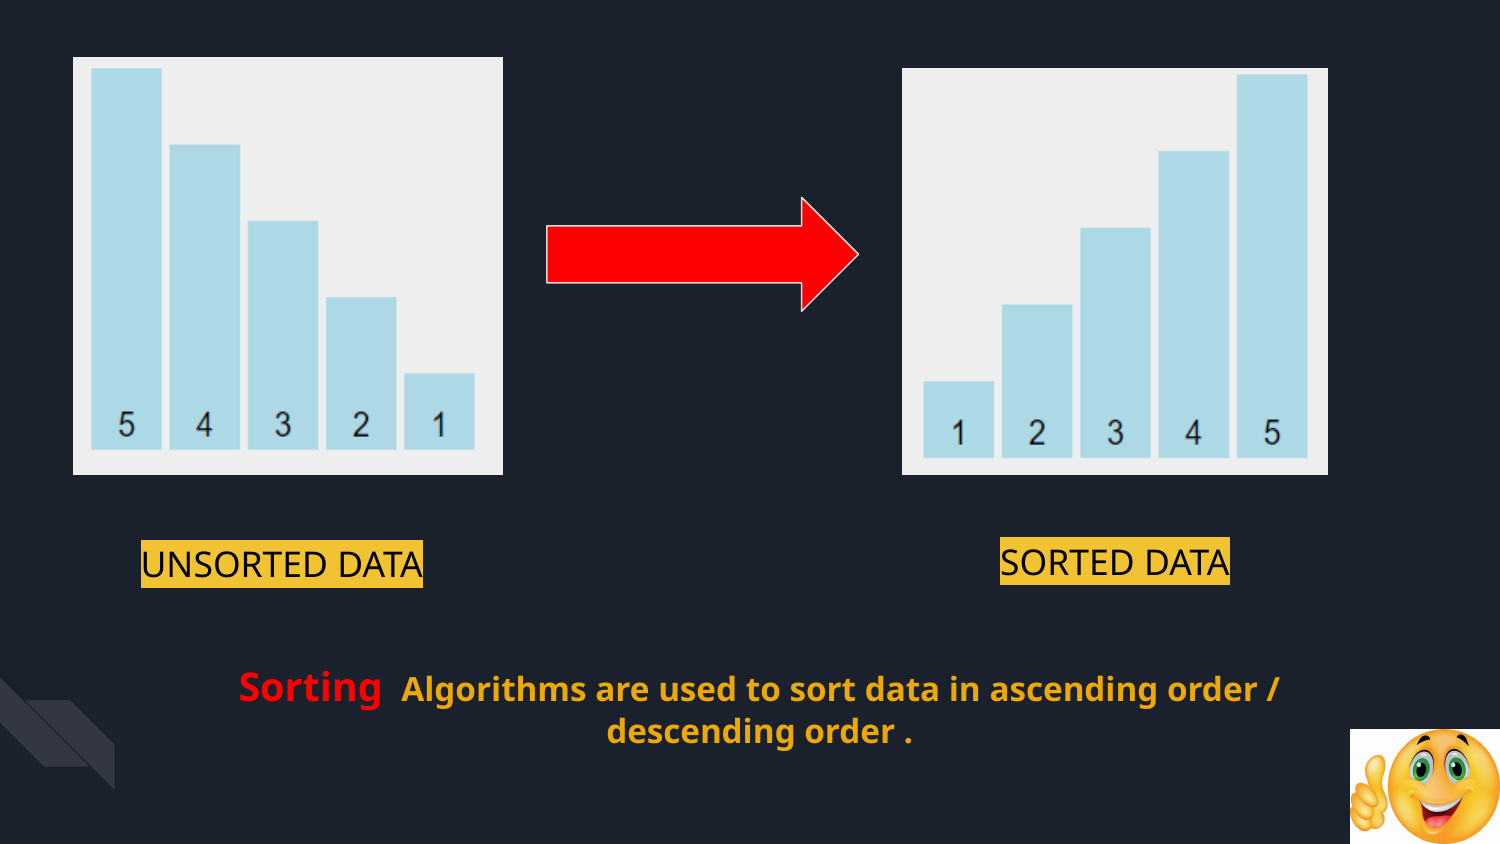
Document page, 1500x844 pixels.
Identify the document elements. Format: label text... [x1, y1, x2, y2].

list Sorting Algorithms are used to sort data in ascending order / descending order . [133, 620, 1387, 793]
text_box [546, 197, 859, 312]
picture [1349, 729, 1500, 844]
picture [902, 67, 1328, 475]
text_box SORTED DATA [947, 524, 1283, 584]
picture [72, 57, 504, 475]
text_box UNSORTED DATA [83, 527, 481, 568]
